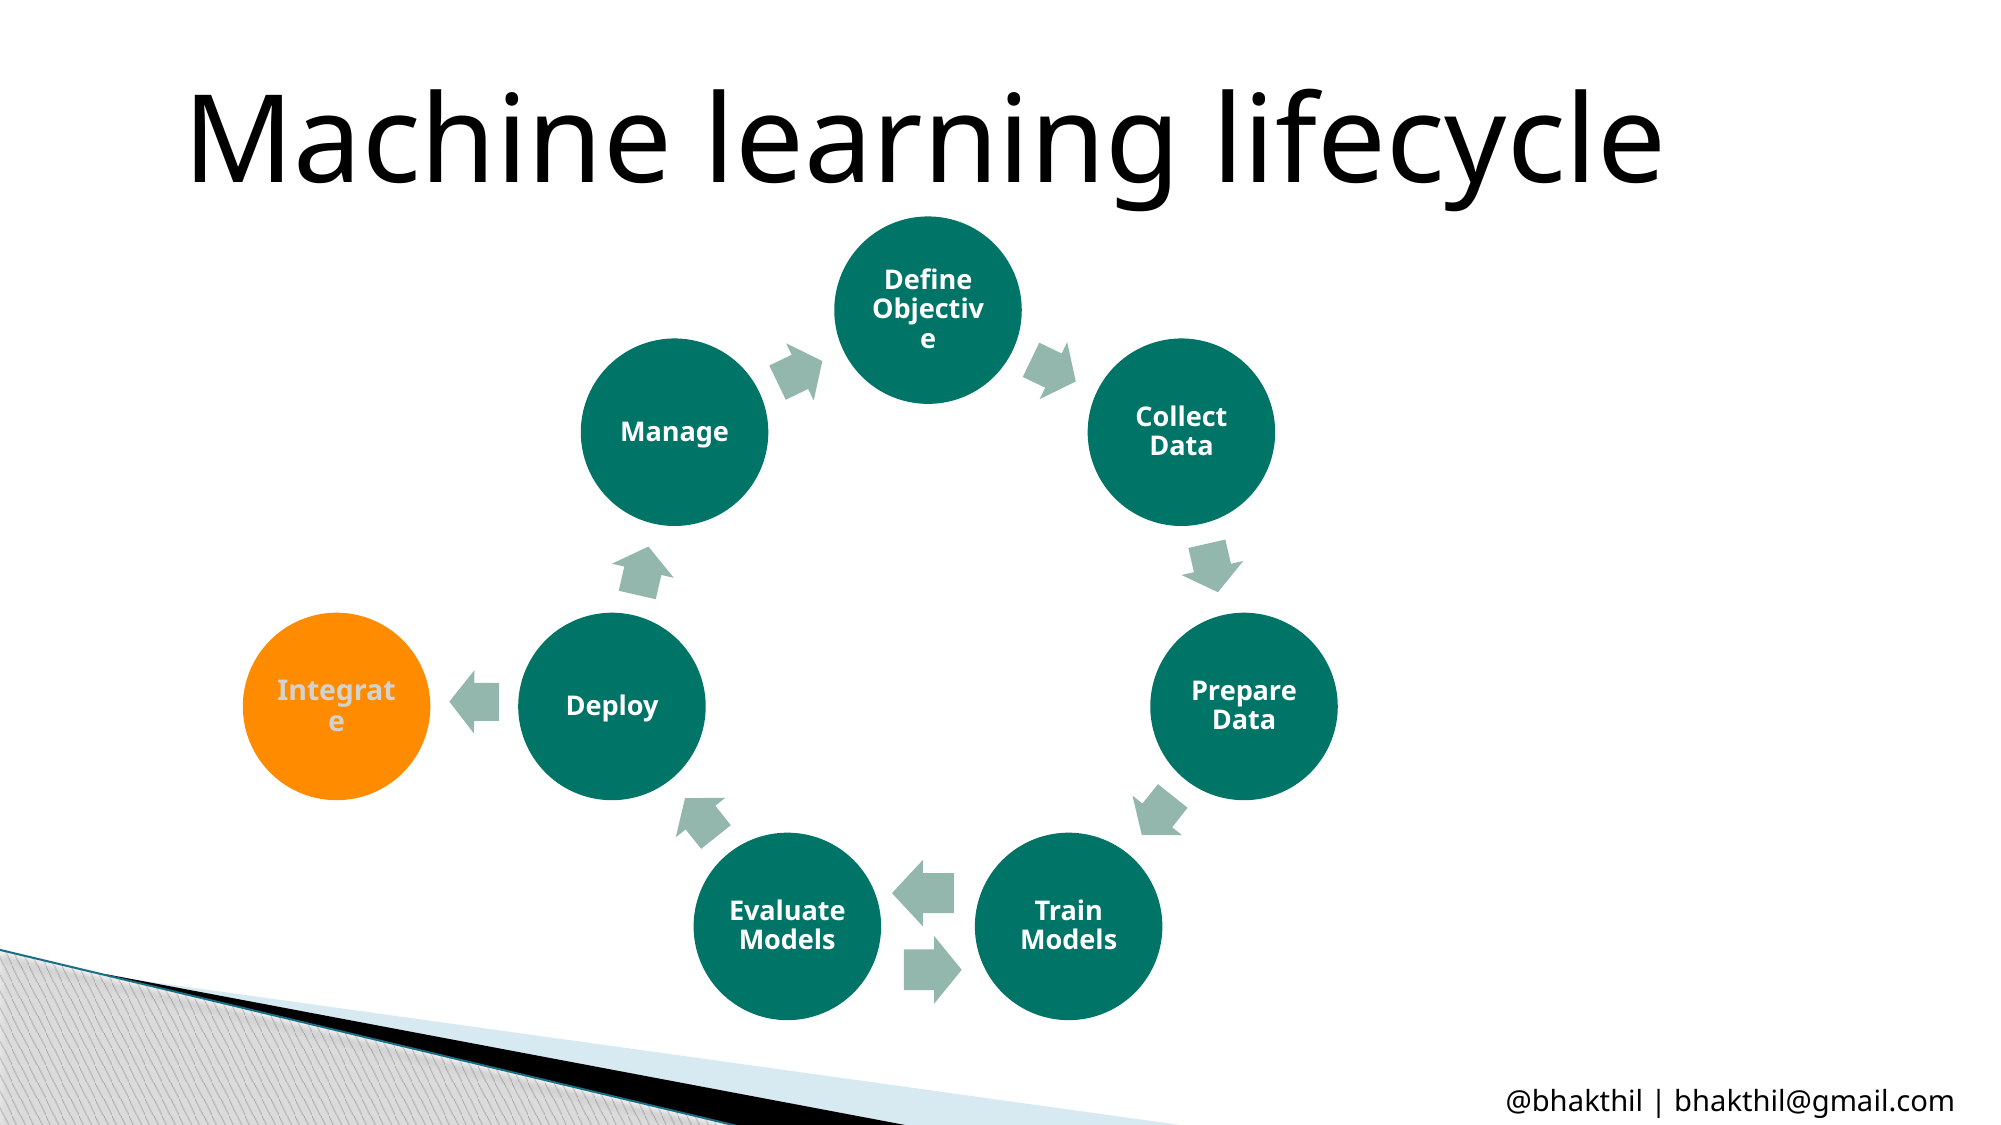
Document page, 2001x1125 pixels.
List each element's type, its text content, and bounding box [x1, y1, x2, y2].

footer @bhakthil | bhakthil@gmail.com [1476, 1065, 1971, 1125]
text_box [242, 216, 1338, 1021]
text_box Machine learning lifecycle [168, 68, 2000, 217]
